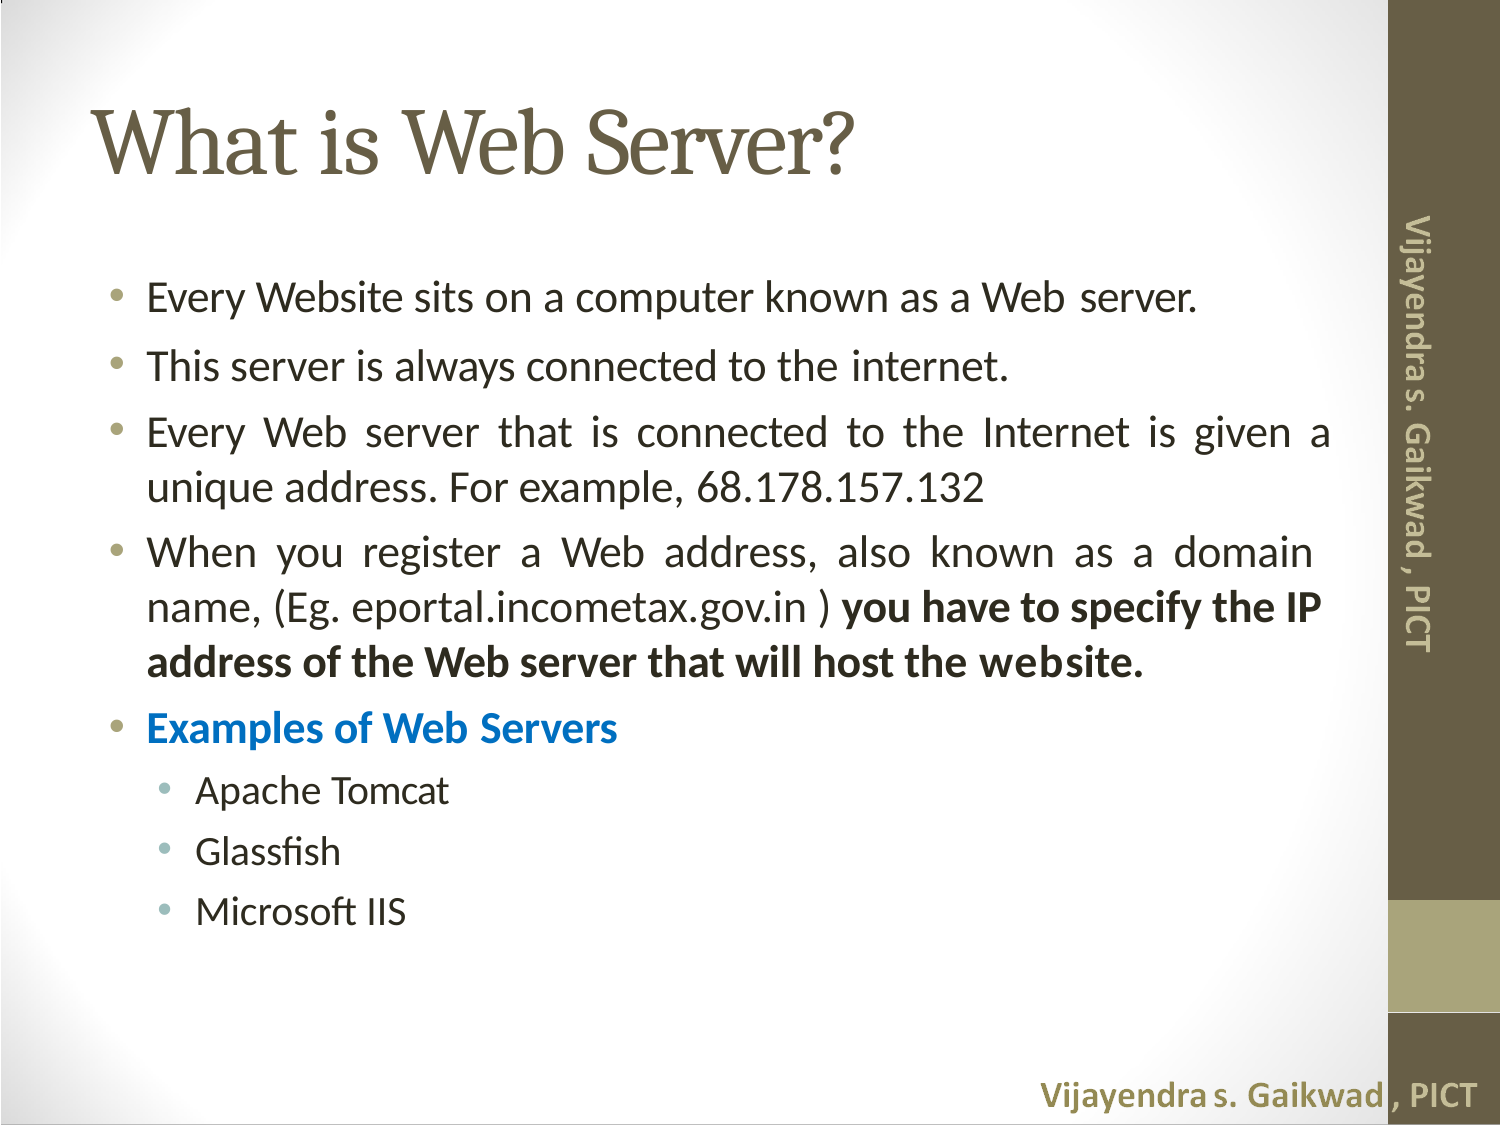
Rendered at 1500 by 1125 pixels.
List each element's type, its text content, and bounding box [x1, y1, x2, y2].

picture [0, 0, 1500, 1125]
title What is Web Server? [87, 76, 896, 267]
text_box Every Website sits on a computer known as a Web server. This server is always connected to the internet. Every Web server that is connected to the Internet is given a unique address. For example, 68.178.157.132 When you register a Web address, also known as a domain name, (Eg. eportal.incometax.gov.in ) you have to specify the IP address of the Web server that will host the website. Examples of Web Servers Apache Tomcat Glassfish Microsoft IIS [106, 254, 1350, 934]
